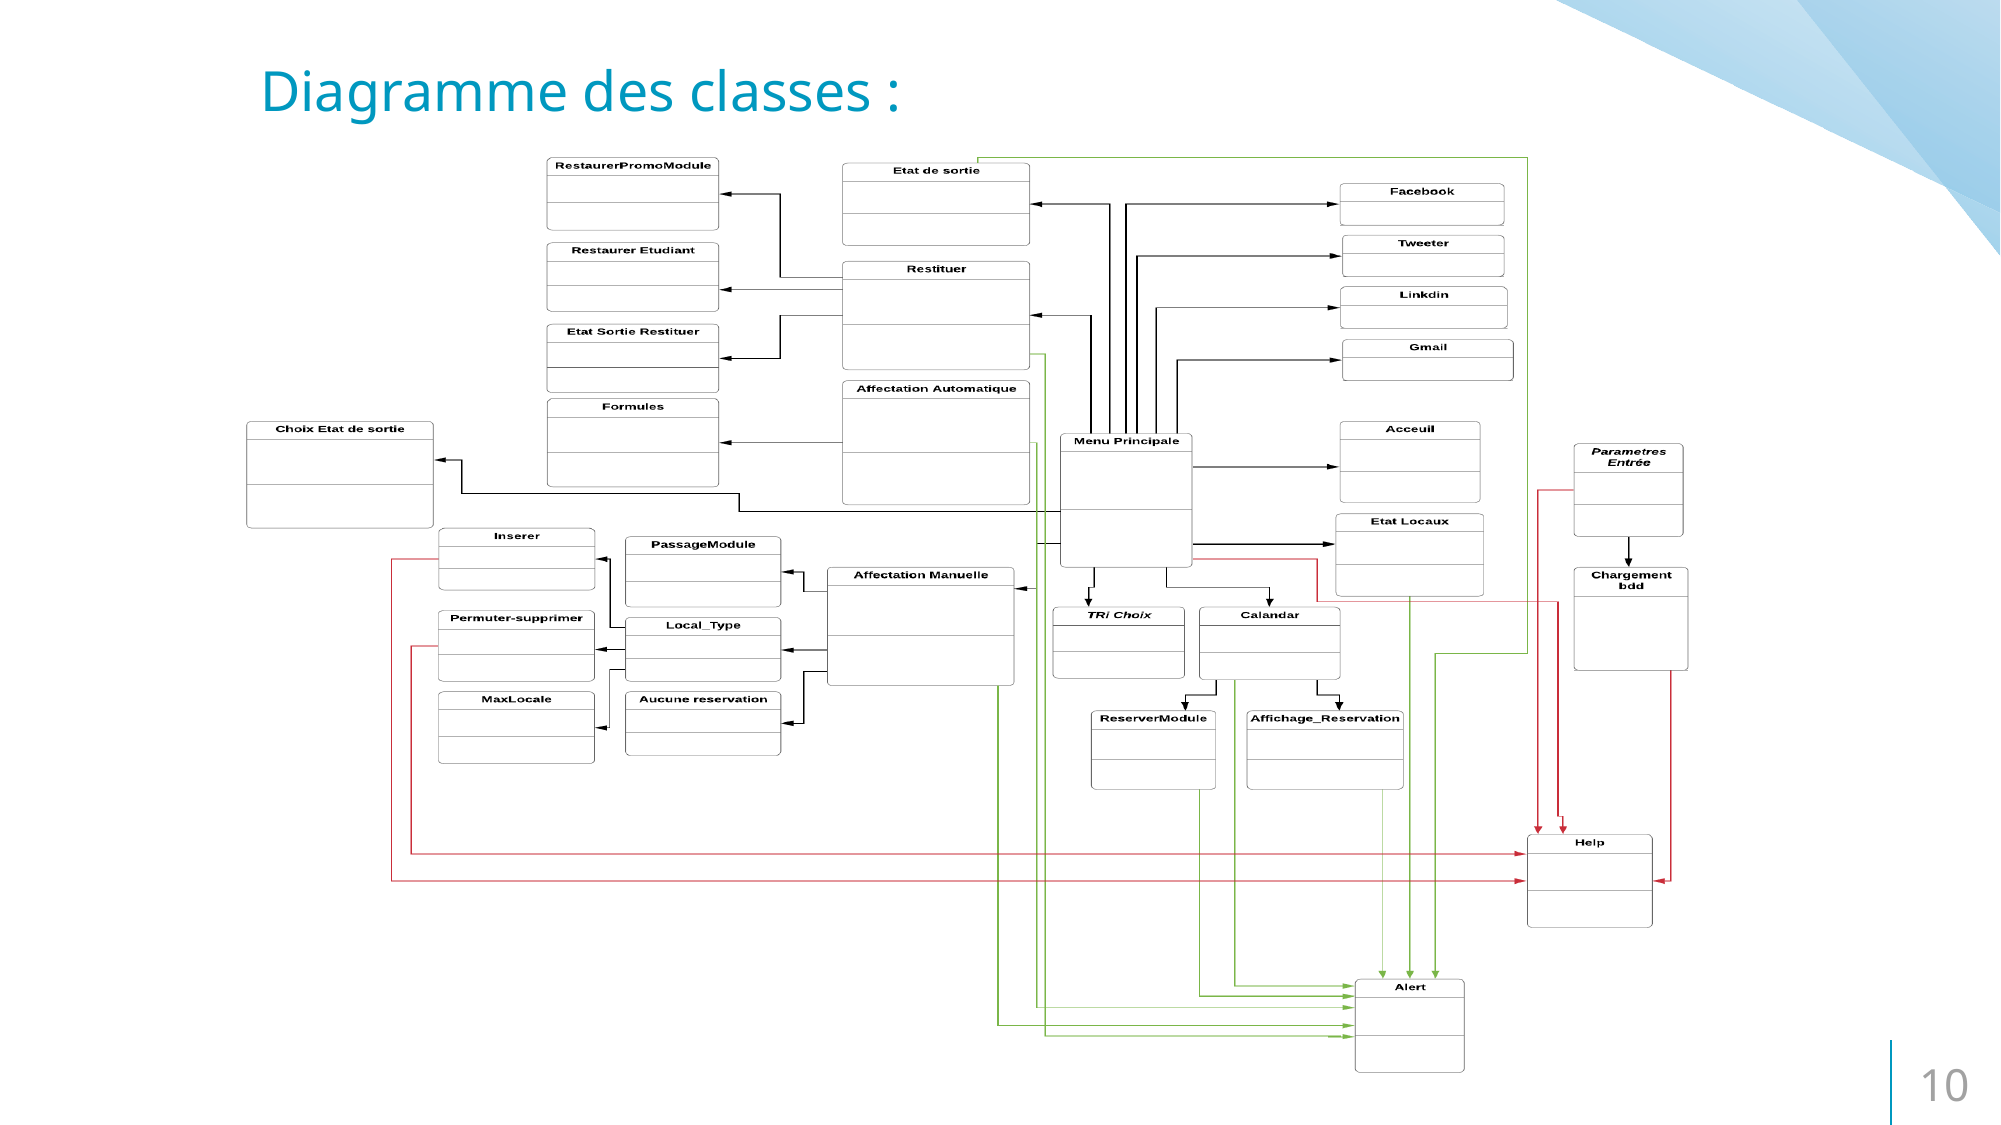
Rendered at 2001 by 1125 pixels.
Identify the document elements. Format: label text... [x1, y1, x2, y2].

list Diagramme des classes : [38, 29, 1139, 143]
picture [79, 142, 1794, 1110]
slide_number 10 [1892, 1048, 2000, 1119]
